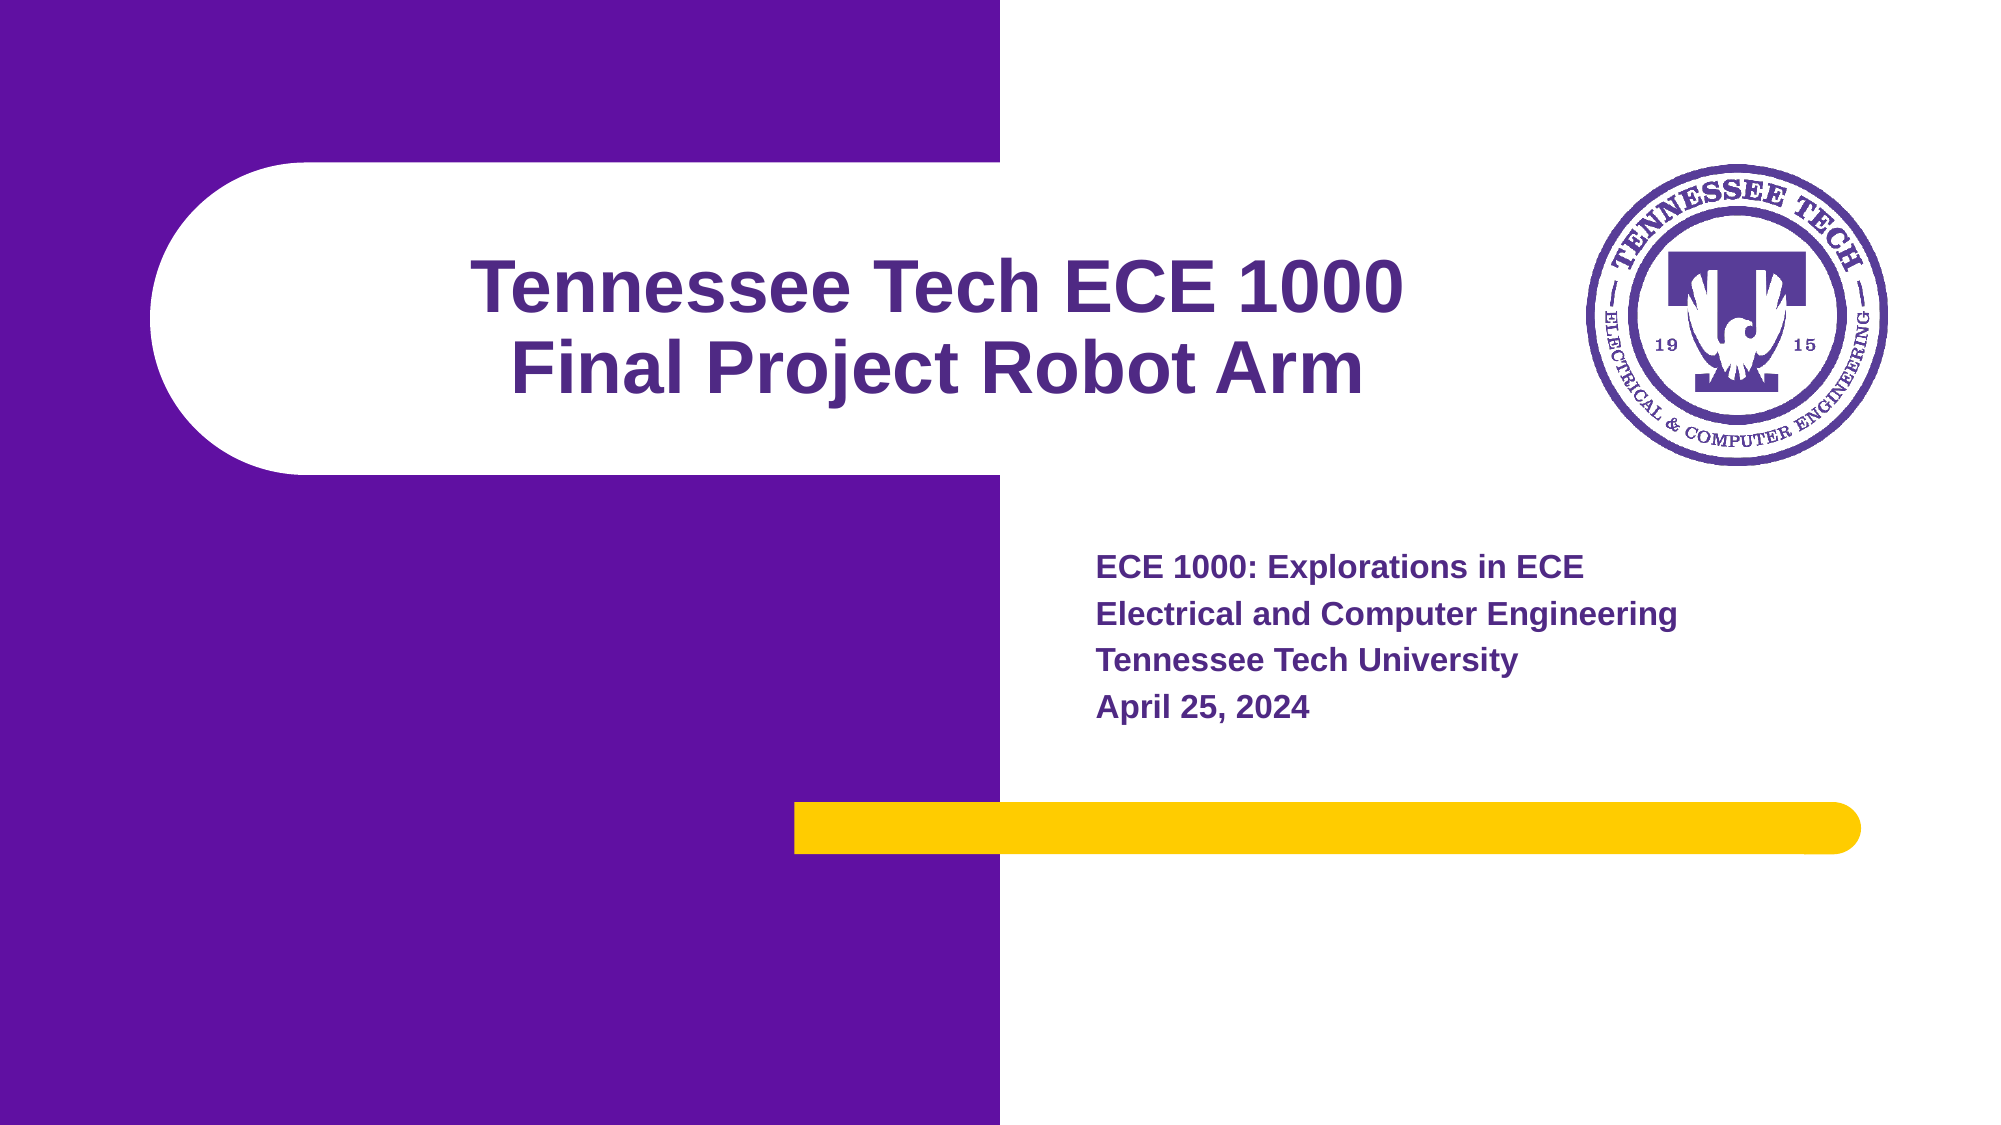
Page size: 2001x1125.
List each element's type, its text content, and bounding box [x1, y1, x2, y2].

subtitle ECE 1000: Explorations in ECE Electrical and Computer Engineering Tennessee Tech University April 25, 2024 [1080, 485, 1815, 733]
title Tennessee Tech ECE 1000 Final Project Robot Arm [262, 235, 1581, 424]
picture [1586, 164, 1888, 467]
